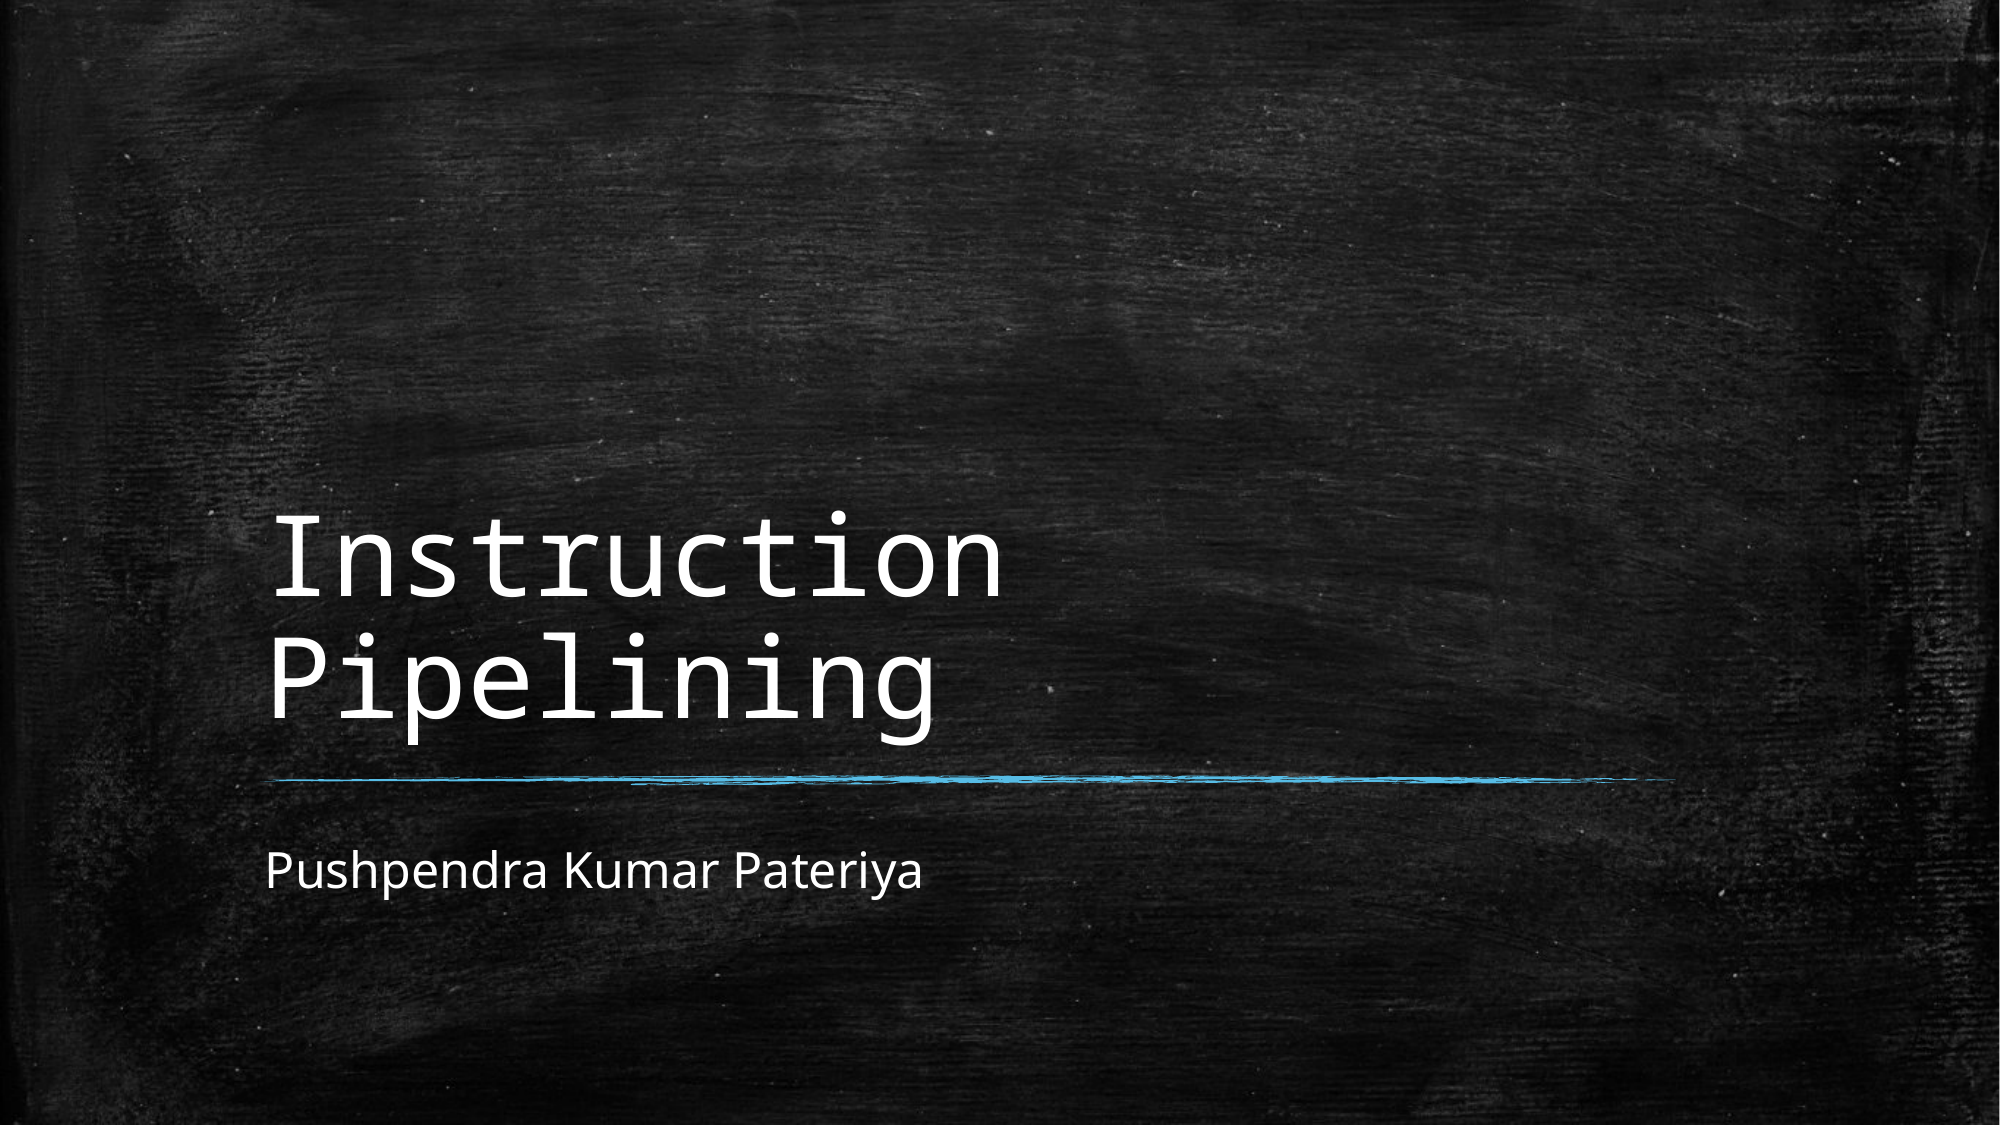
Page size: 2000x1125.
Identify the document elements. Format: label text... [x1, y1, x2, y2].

subtitle Pushpendra Kumar Pateriya [249, 837, 1750, 1013]
title Instruction Pipelining [249, 312, 1750, 750]
